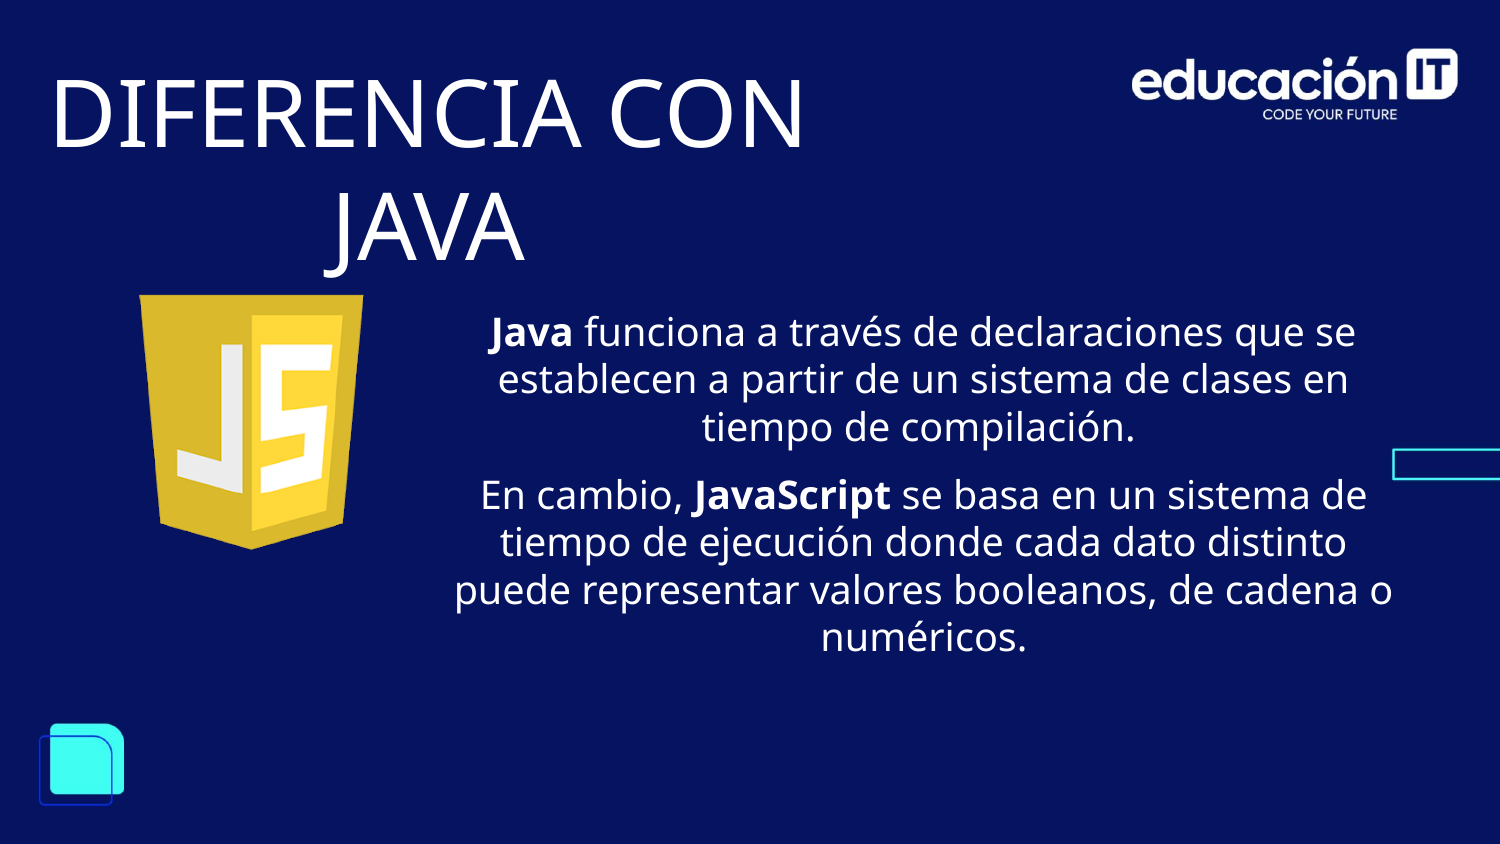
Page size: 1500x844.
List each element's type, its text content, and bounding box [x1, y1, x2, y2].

picture [0, 0, 1500, 844]
text_box Java funciona a través de declaraciones que se establecen a partir de un sistema de clases en tiempo de compilación. En cambio, JavaScript se basa en un sistema de tiempo de ejecución donde cada dato distinto puede representar valores booleanos, de cadena o numéricos. [507, 291, 1420, 404]
text_box DIFERENCIA CON JAVA [0, 38, 928, 161]
